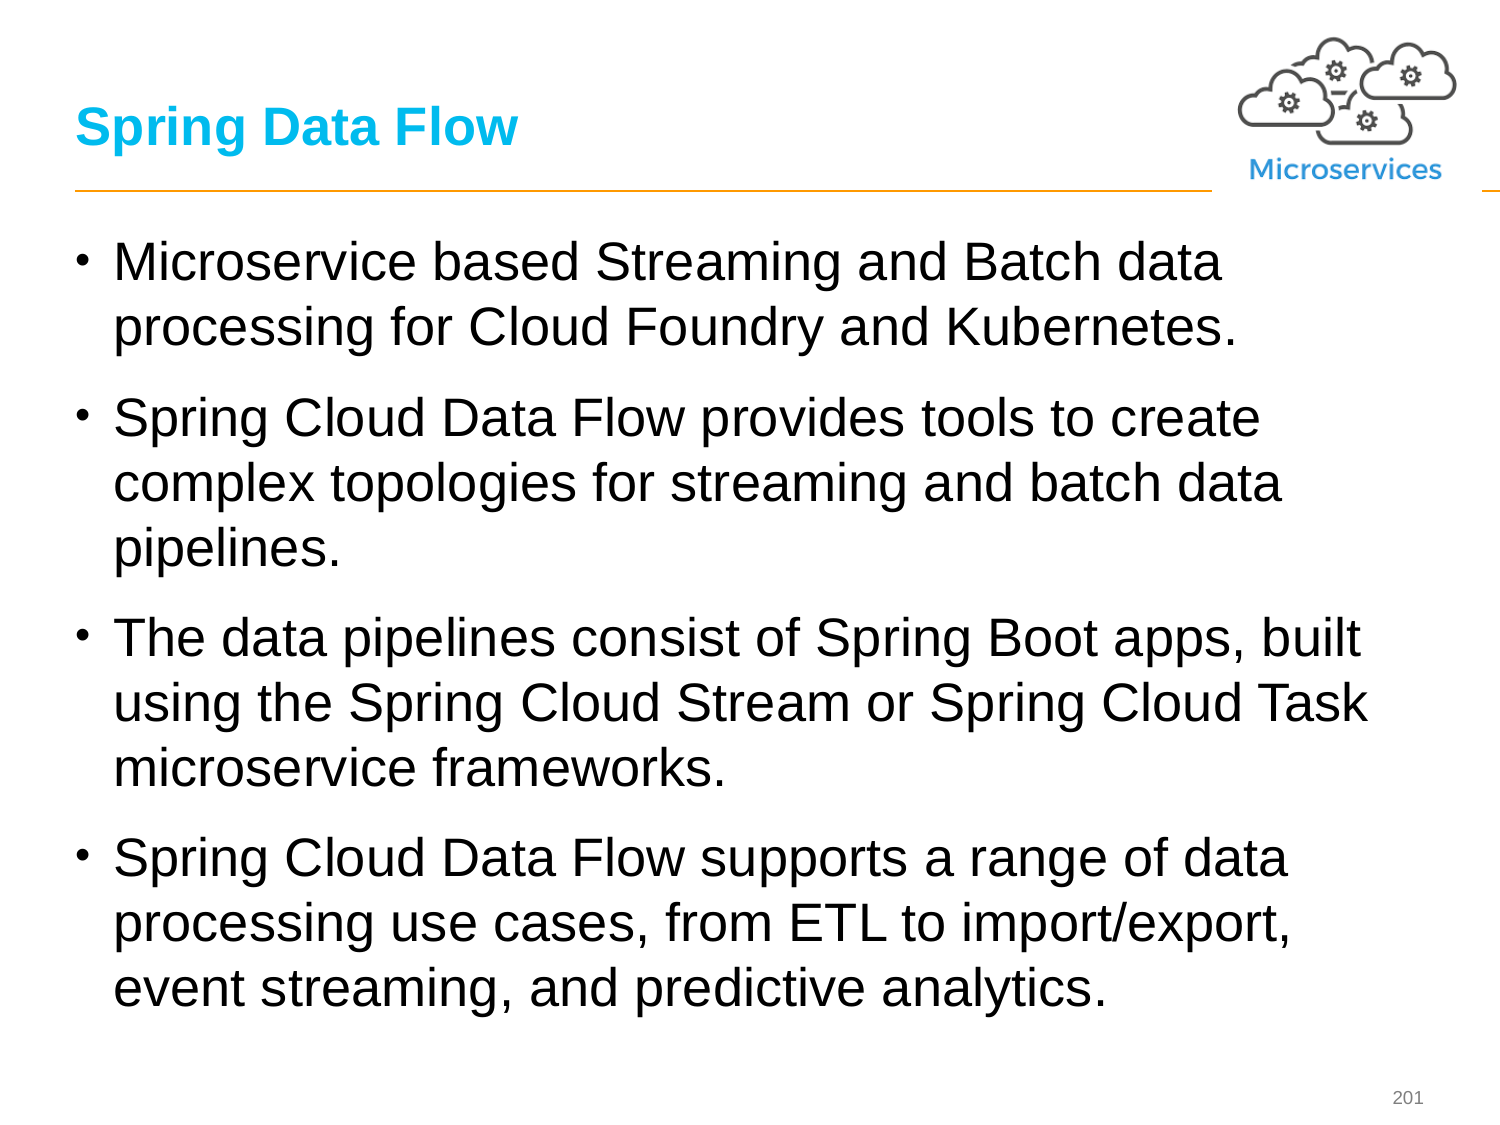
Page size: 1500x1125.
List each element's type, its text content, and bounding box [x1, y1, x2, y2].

picture [1212, 1, 1482, 203]
title Spring Data Flow [75, 27, 1422, 157]
list Microservice based Streaming and Batch data processing for Cloud Foundry and Kubernetes. Spring Cloud Data Flow provides tools to create complex topologies for streaming and batch data pipelines. The data pipelines consist of Spring Boot apps, built using the Spring Cloud Stream or Spring Cloud Task microservice frameworks. Spring Cloud Data Flow supports a range of data processing use cases, from ETL to import/export, event streaming, and predictive analytics. [75, 226, 1425, 1018]
